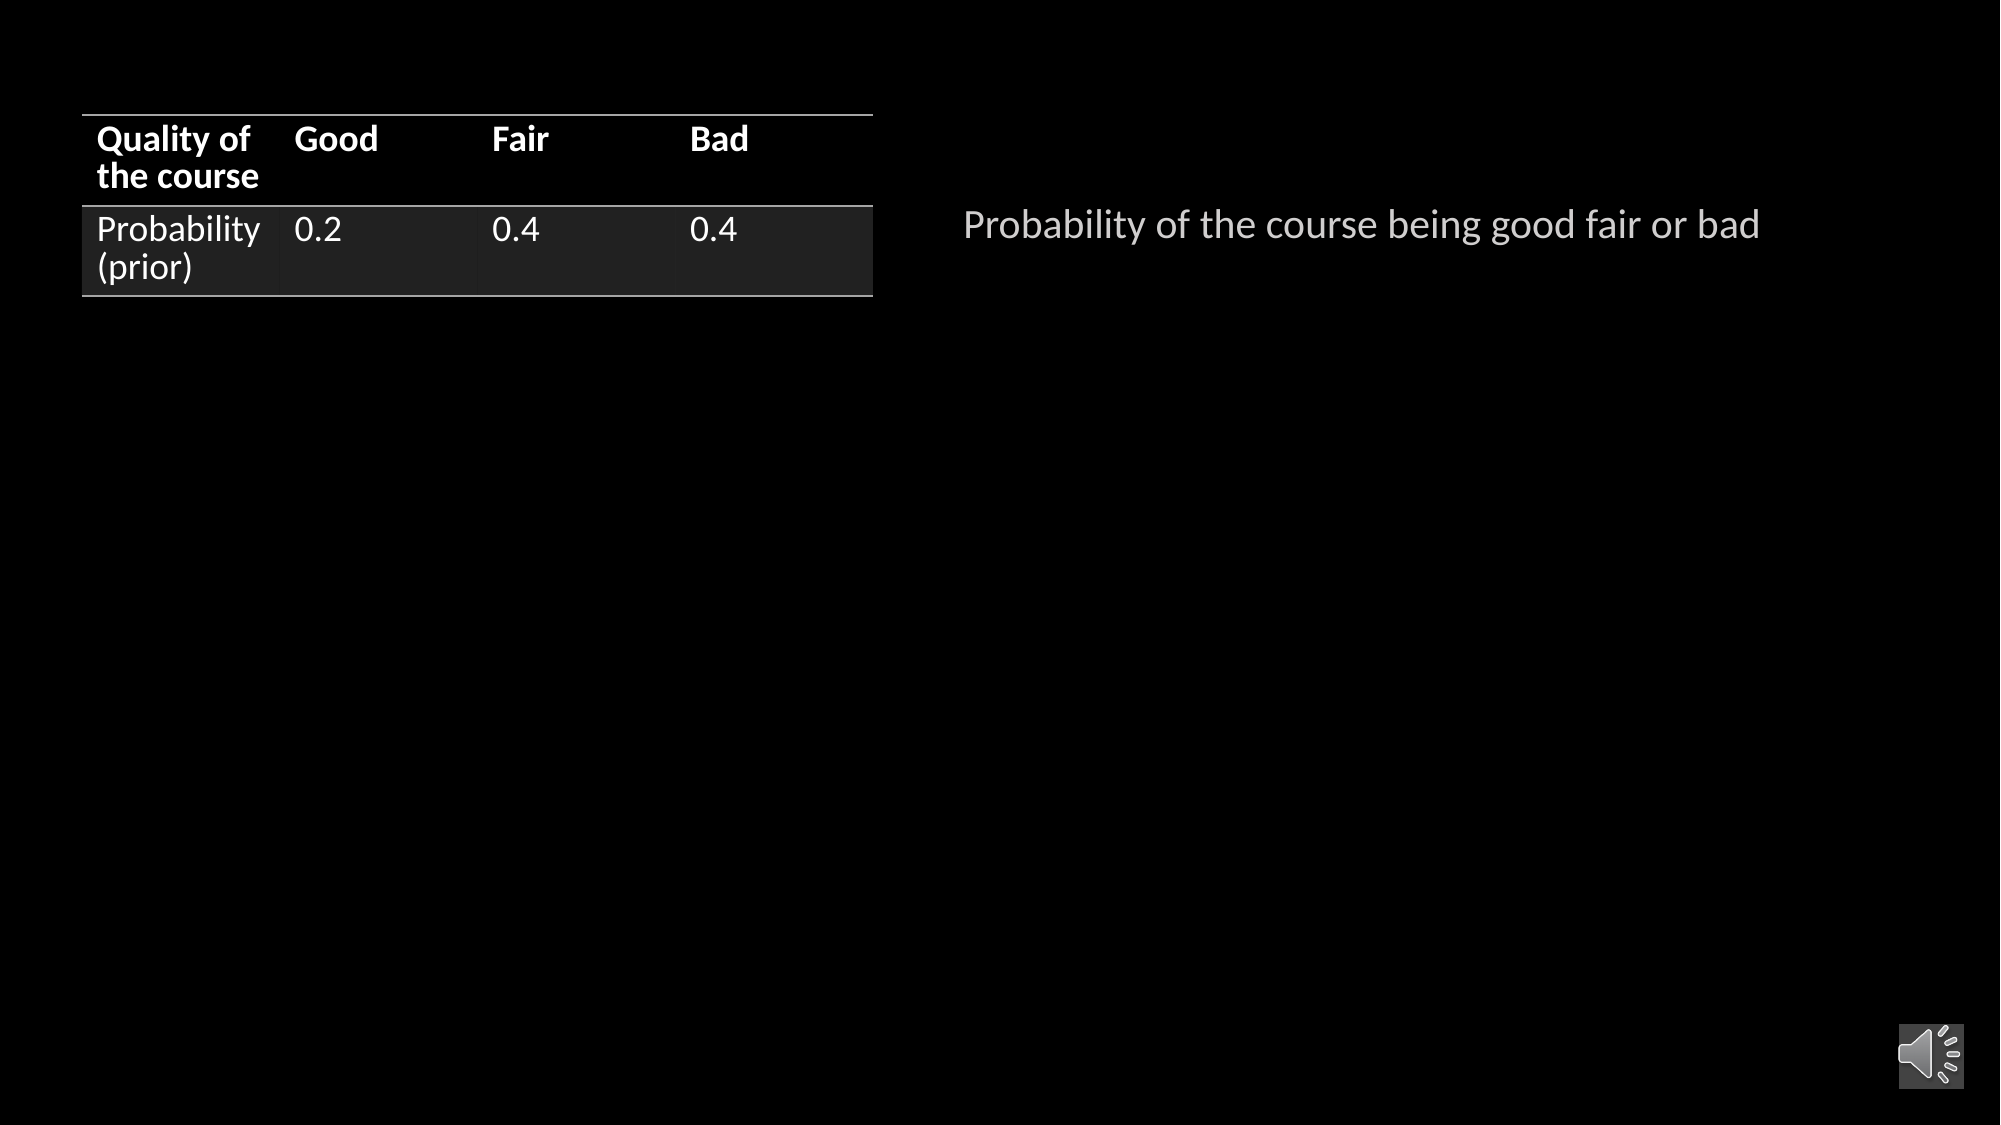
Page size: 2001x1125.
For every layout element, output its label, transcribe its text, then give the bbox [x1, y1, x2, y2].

table_cell 0.4 [675, 207, 873, 295]
table_header Bad [675, 116, 873, 205]
table_header Quality of the course [82, 116, 280, 205]
picture [1897, 1022, 1965, 1090]
table_cell Probability (prior) [82, 207, 280, 295]
table_header Fair [477, 116, 675, 205]
table_cell 0.4 [477, 207, 675, 295]
text_box Probability of the course being good fair or bad [948, 189, 1895, 255]
table_cell 0.2 [280, 207, 477, 295]
table_header Good [280, 116, 477, 205]
